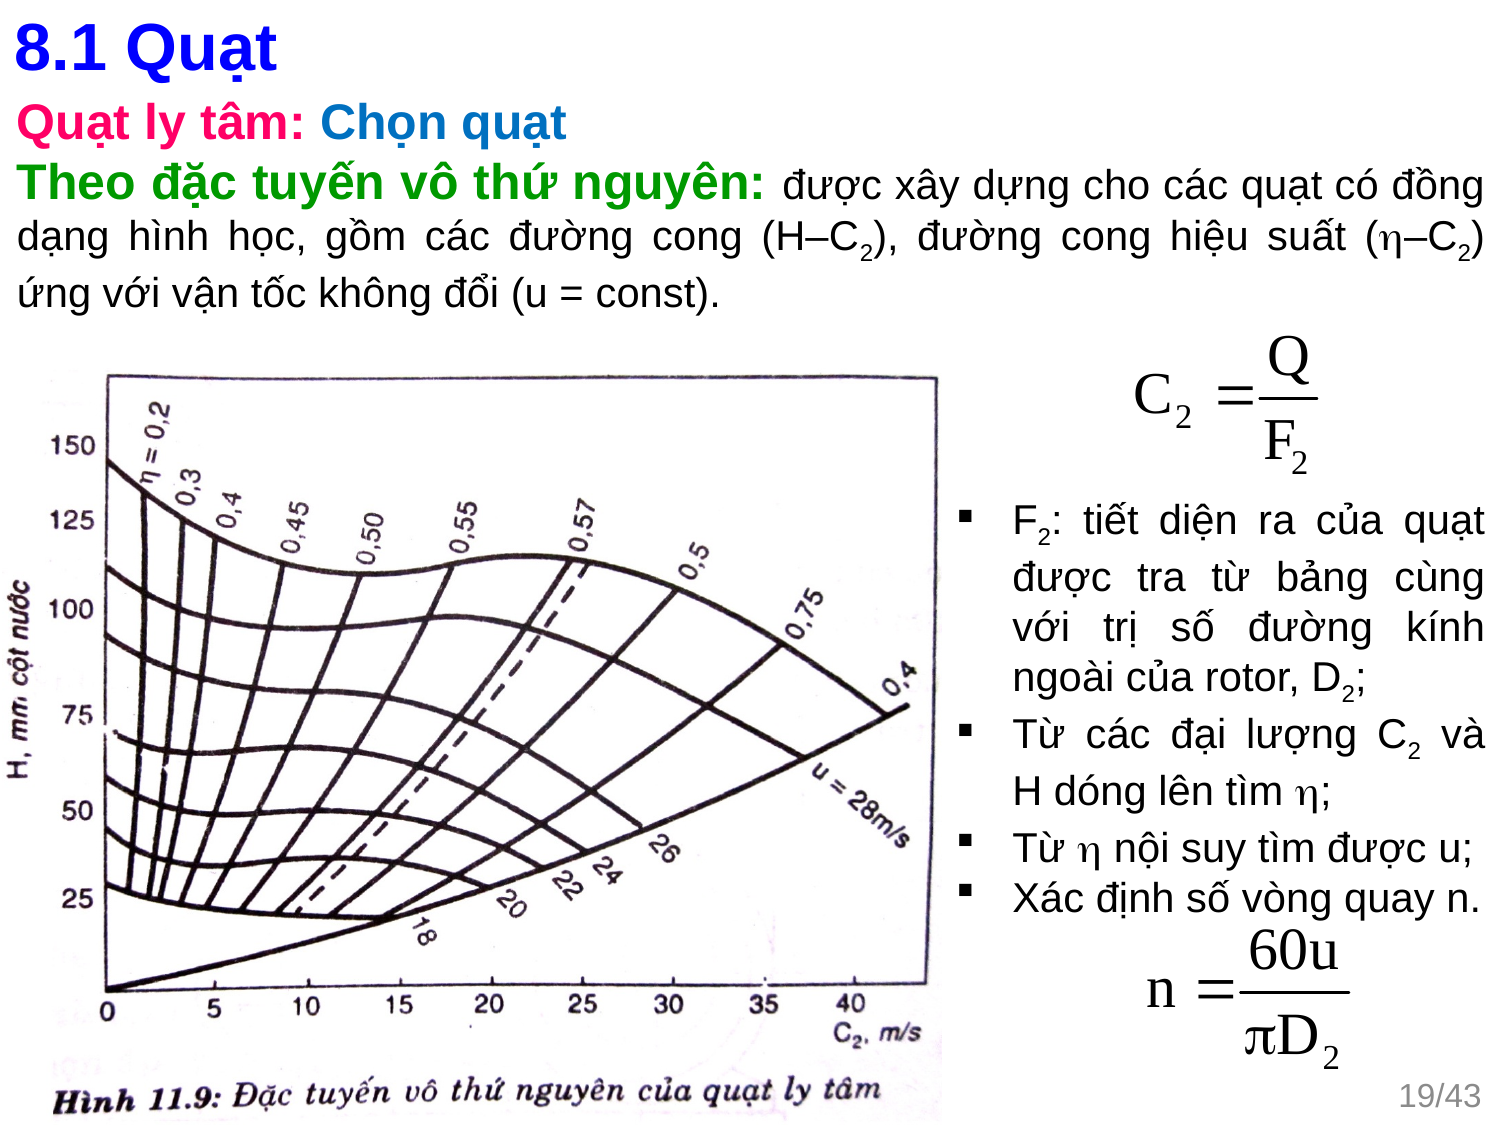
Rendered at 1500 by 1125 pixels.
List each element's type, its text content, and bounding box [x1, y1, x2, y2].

text_box Quạt ly tâm: Chọn quạt Theo đặc tuyến vô thứ nguyên: được xây dựng cho các quạt có đồng dạng hình học, gồm các đường cong (H–C2), đường cong hiệu suất (–C2) ứng với vận tốc không đổi (u = const). [2, 81, 1500, 324]
text_box 8.1 Quạt [0, 0, 1500, 89]
picture [1, 362, 942, 1125]
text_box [1124, 318, 1329, 488]
text_box F2: tiết diện ra của quạt được tra từ bảng cùng với trị số đường kính ngoài của rotor, D2; Từ các đại lượng C2 và H dóng lên tìm ; Từ  nội suy tìm được u; Xác định số vòng quay n. [946, 485, 1500, 979]
slide_number 19/43 [1146, 1063, 1497, 1124]
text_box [1137, 912, 1363, 1083]
